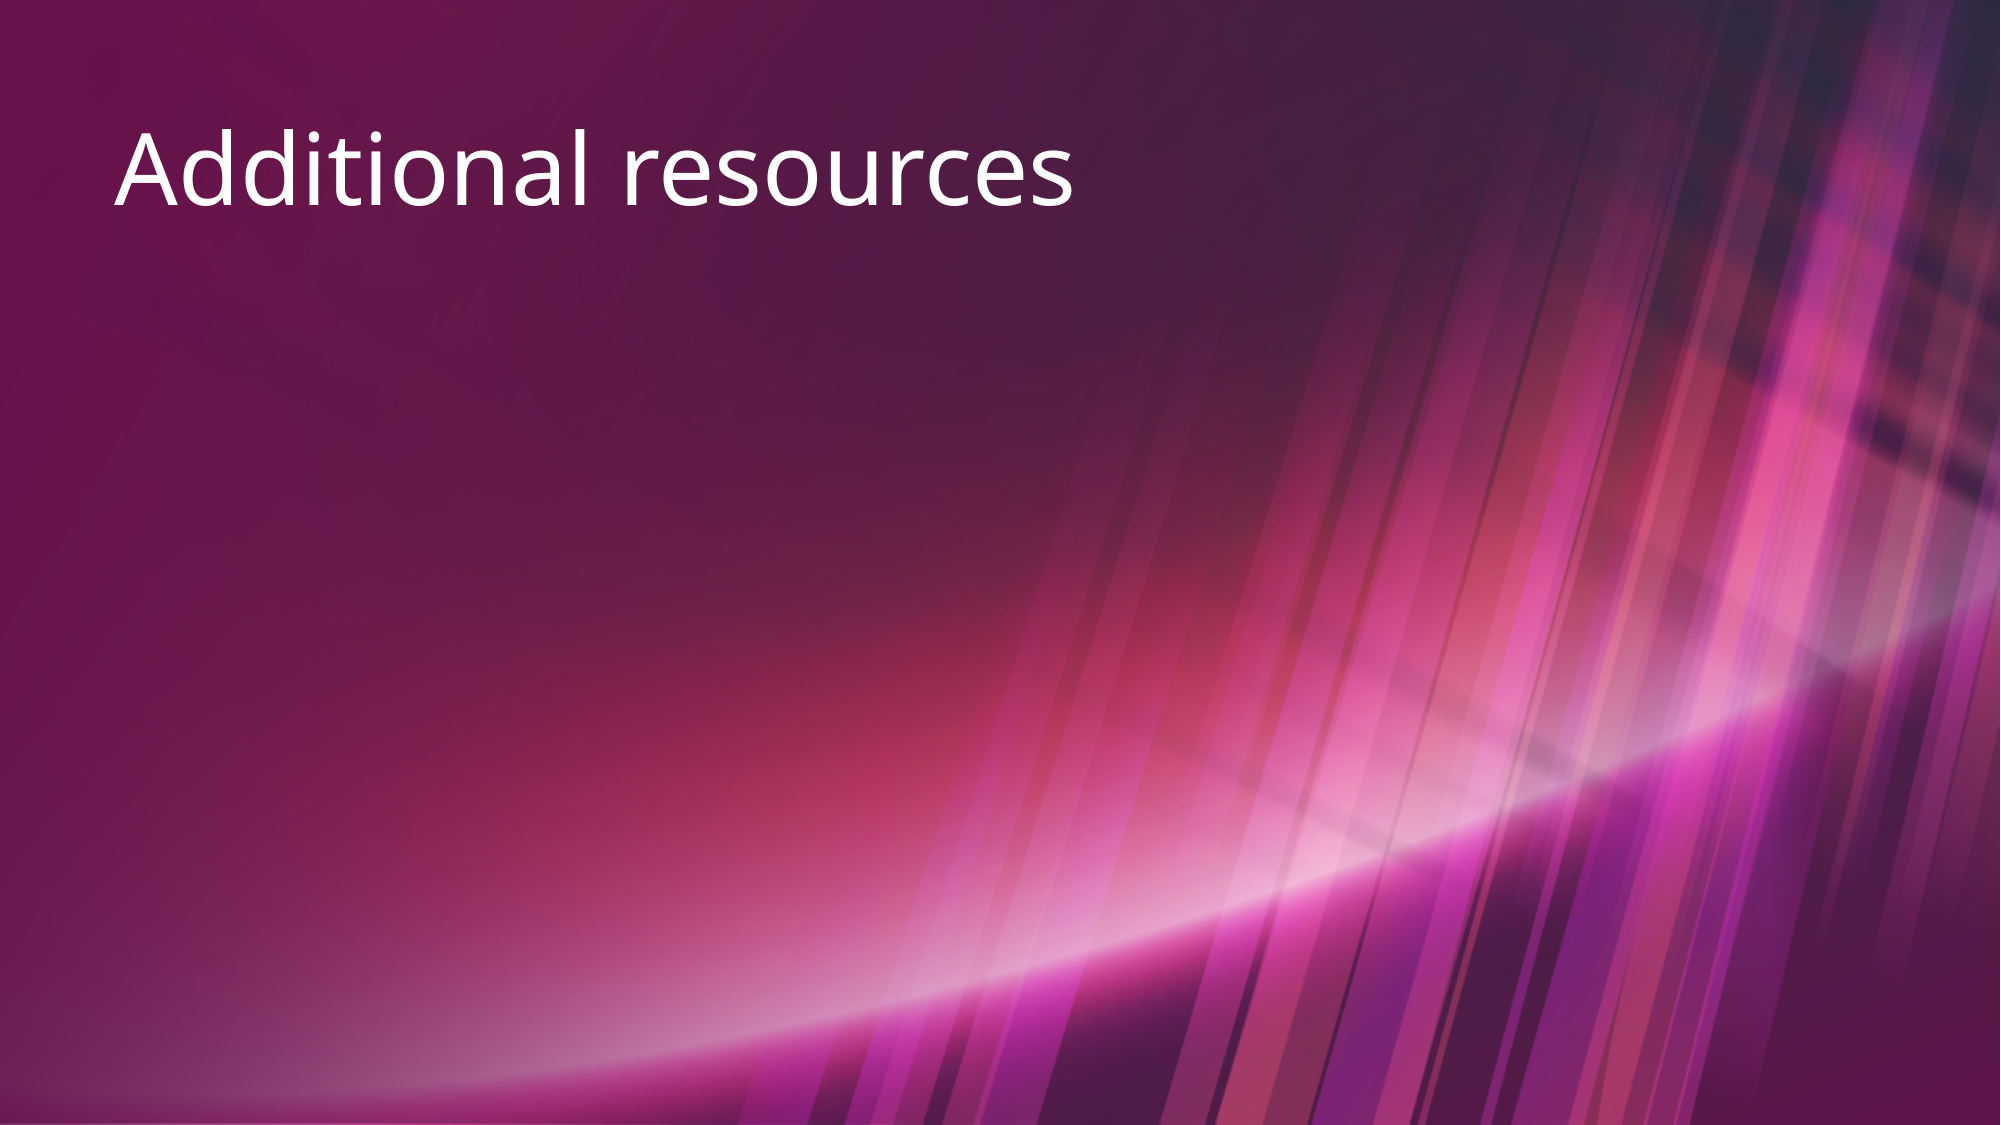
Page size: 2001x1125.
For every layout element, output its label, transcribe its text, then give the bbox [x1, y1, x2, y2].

picture [0, 0, 2000, 1125]
text_box Additional resources [100, 97, 1093, 233]
